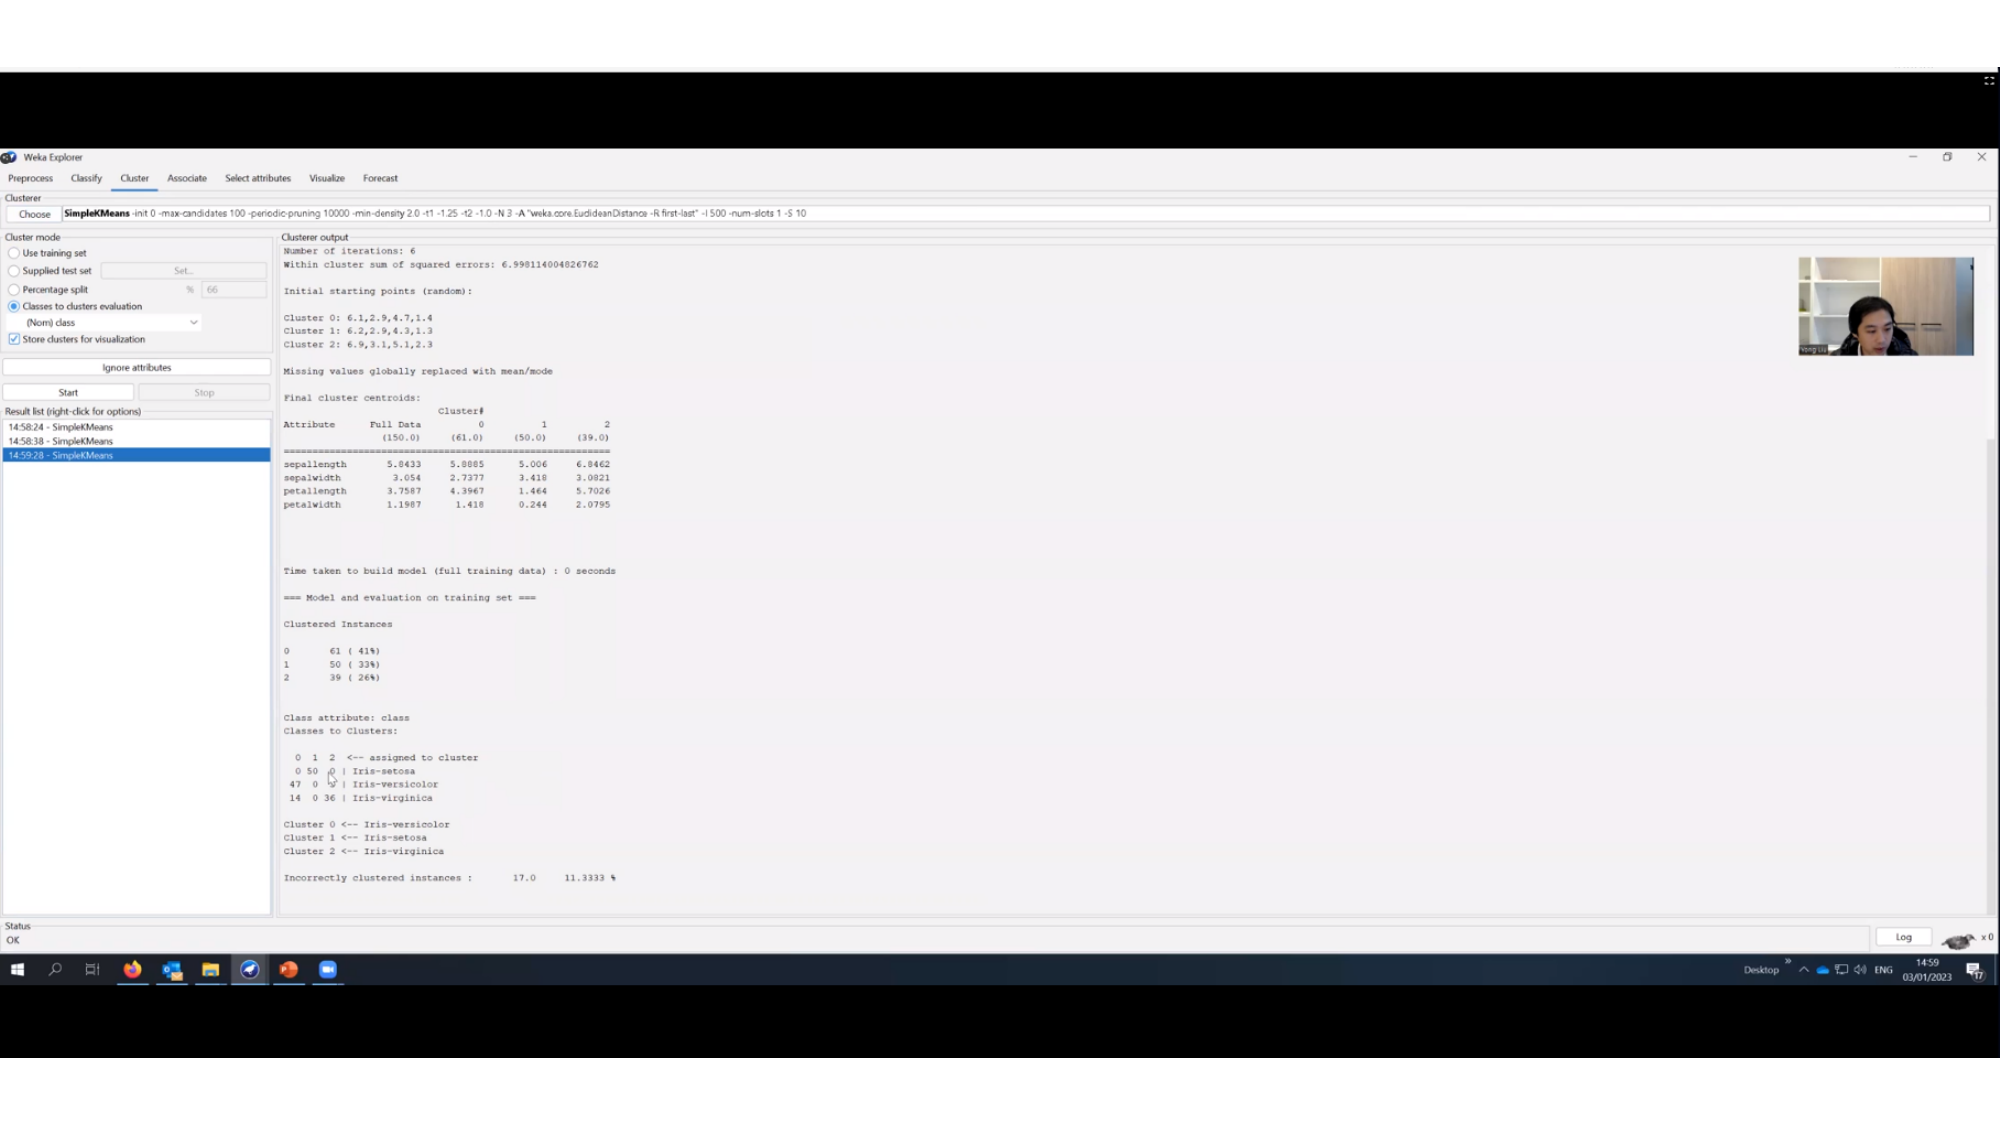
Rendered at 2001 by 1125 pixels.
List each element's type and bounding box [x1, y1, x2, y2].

picture [0, 66, 2000, 1058]
